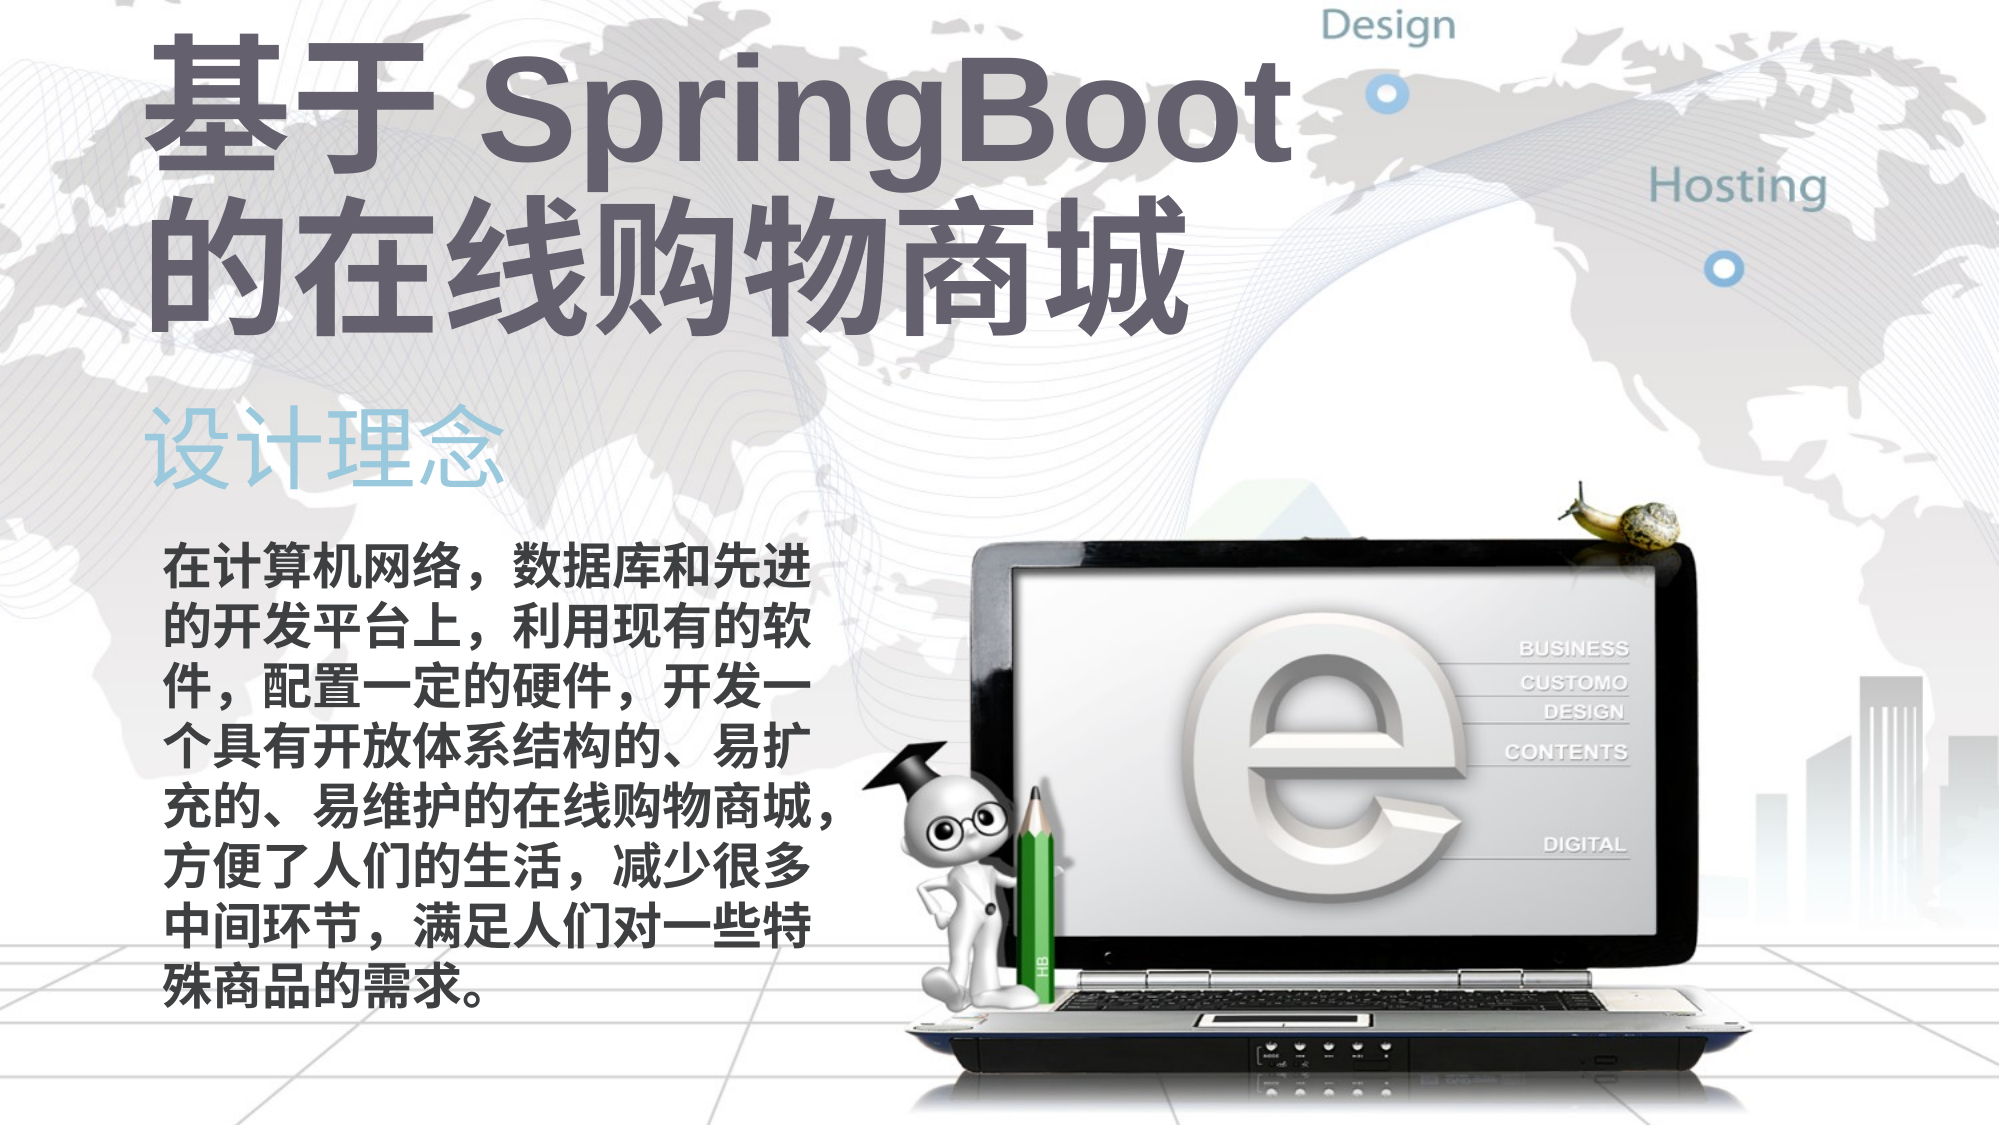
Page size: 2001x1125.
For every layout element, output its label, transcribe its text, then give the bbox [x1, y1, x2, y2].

subtitle 设计理念 [126, 378, 1327, 527]
picture [0, 0, 1999, 1125]
title 基于SpringBoot的在线购物商城 [126, 146, 1327, 364]
text_box 在计算机网络，数据库和先进的开发平台上，利用现有的软件，配置一定的硬件，开发一个具有开放体系结构的、易扩充的、易维护的在线购物商城，方便了人们的生活，减少很多中间环节，满足人们对一些特殊商品的需求。 [147, 526, 850, 1022]
